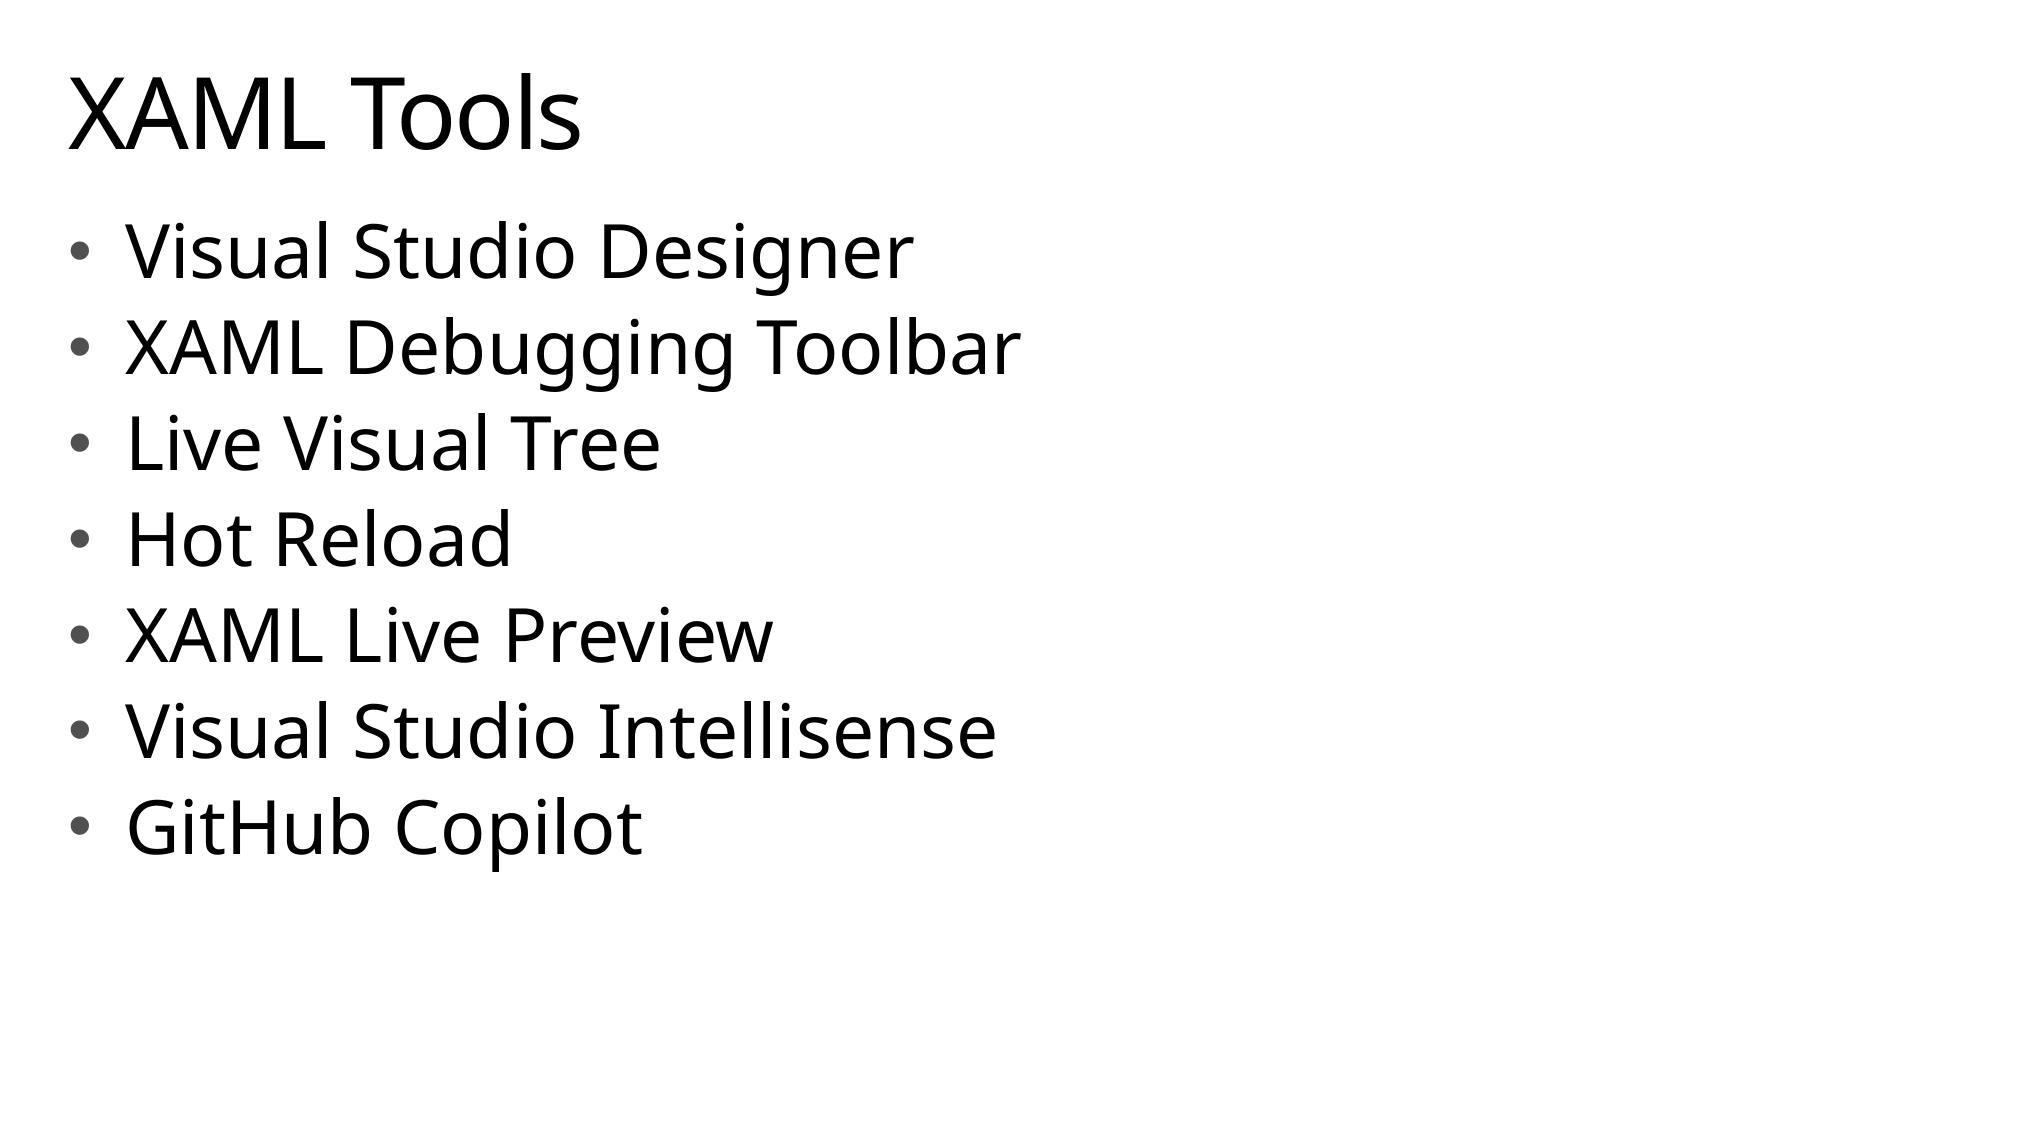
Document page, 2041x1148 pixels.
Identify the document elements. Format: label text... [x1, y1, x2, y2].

list Visual Studio Designer XAML Debugging Toolbar Live Visual Tree Hot Reload XAML Live Preview Visual Studio Intellisense GitHub Copilot [45, 199, 1996, 911]
title XAML Tools [45, 48, 1996, 199]
